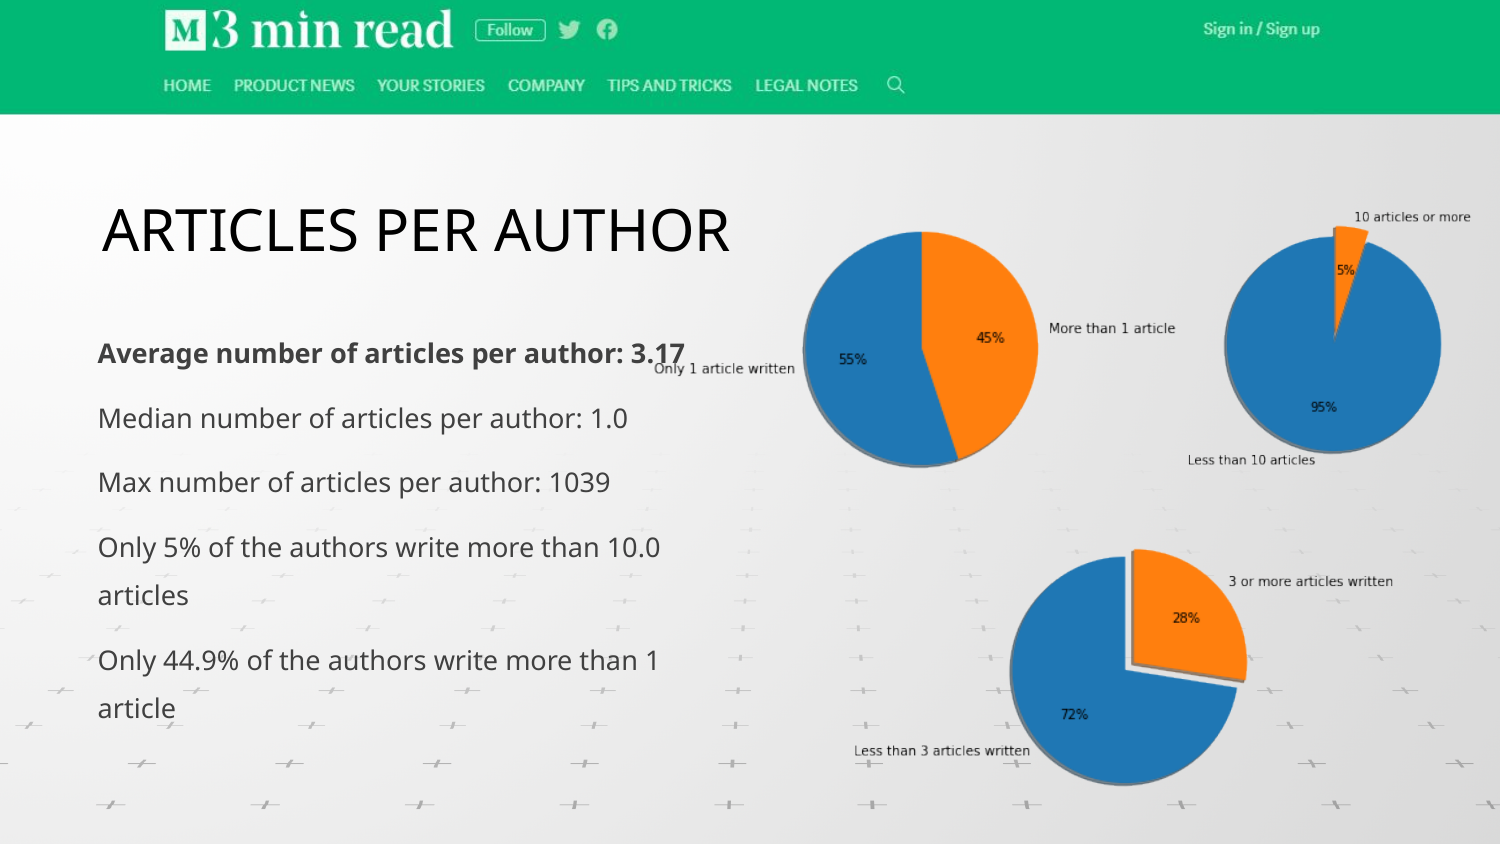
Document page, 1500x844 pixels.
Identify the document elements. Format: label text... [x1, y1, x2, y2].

picture [0, 0, 1500, 115]
text_box Average number of articles per author: 3.17 Median number of articles per author: 1.0 Max number of articles per author: 1039 Only 5% of the authors write more than 10.0 articles Only 44.9% of the authors write more than 1 article [97, 320, 719, 725]
picture [645, 194, 1480, 504]
picture [845, 520, 1403, 821]
text_box ARTICLES PER AUTHOR [87, 185, 1300, 271]
